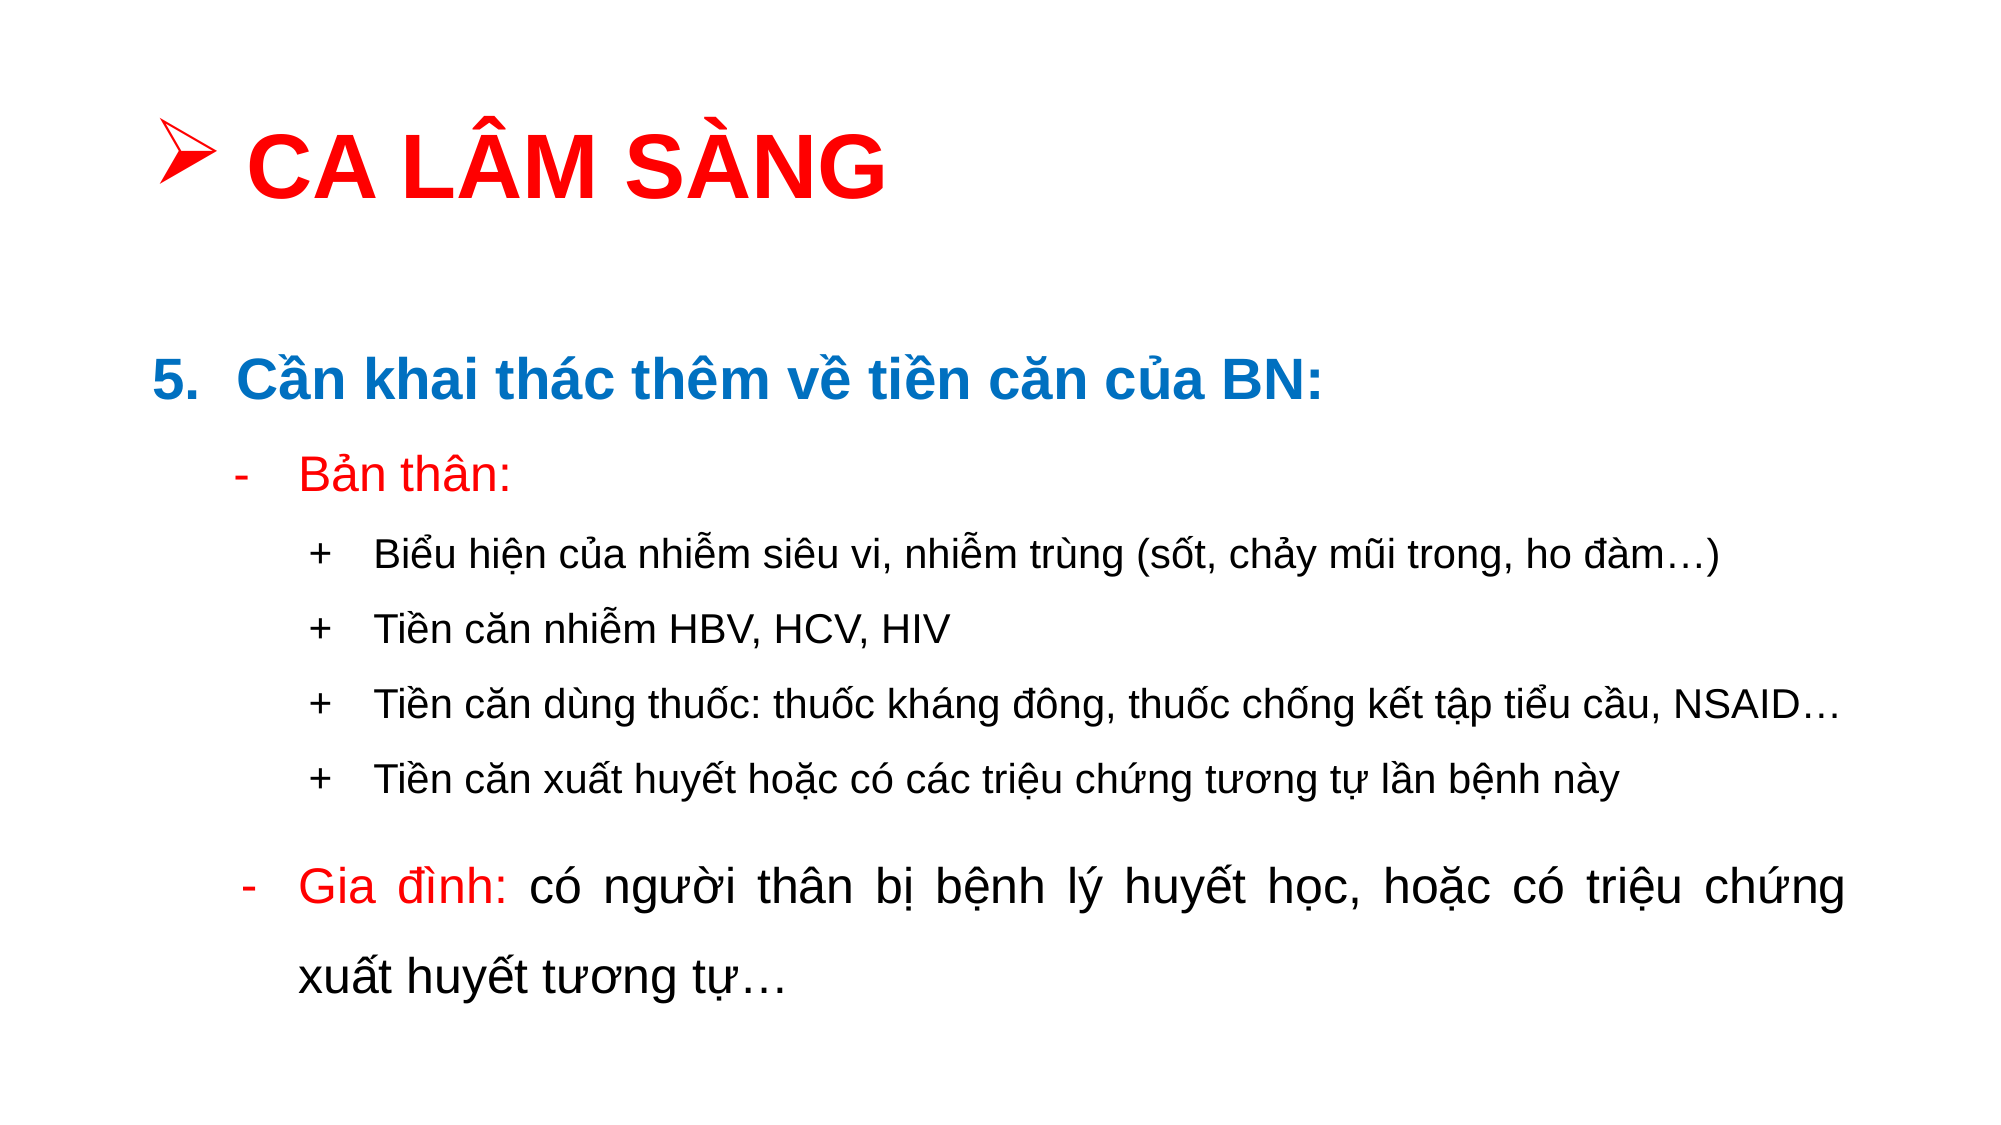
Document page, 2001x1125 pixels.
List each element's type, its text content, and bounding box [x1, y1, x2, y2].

list Cần khai thác thêm về tiền căn của BN: Bản thân: Biểu hiện của nhiễm siêu vi, nhiễm trùng (sốt, chảy mũi trong, ho đàm…) Tiền căn nhiễm HBV, HCV, HIV Tiền căn dùng thuốc: thuốc kháng đông, thuốc chống kết tập tiểu cầu, NSAID… Tiền căn xuất huyết hoặc có các triệu chứng tương tự lần bệnh này Gia đình: có người thân bị bệnh lý huyết học, hoặc có triệu chứng xuất huyết tương tự… [137, 299, 1863, 1038]
title CA LÂM SÀNG [137, 59, 1863, 278]
